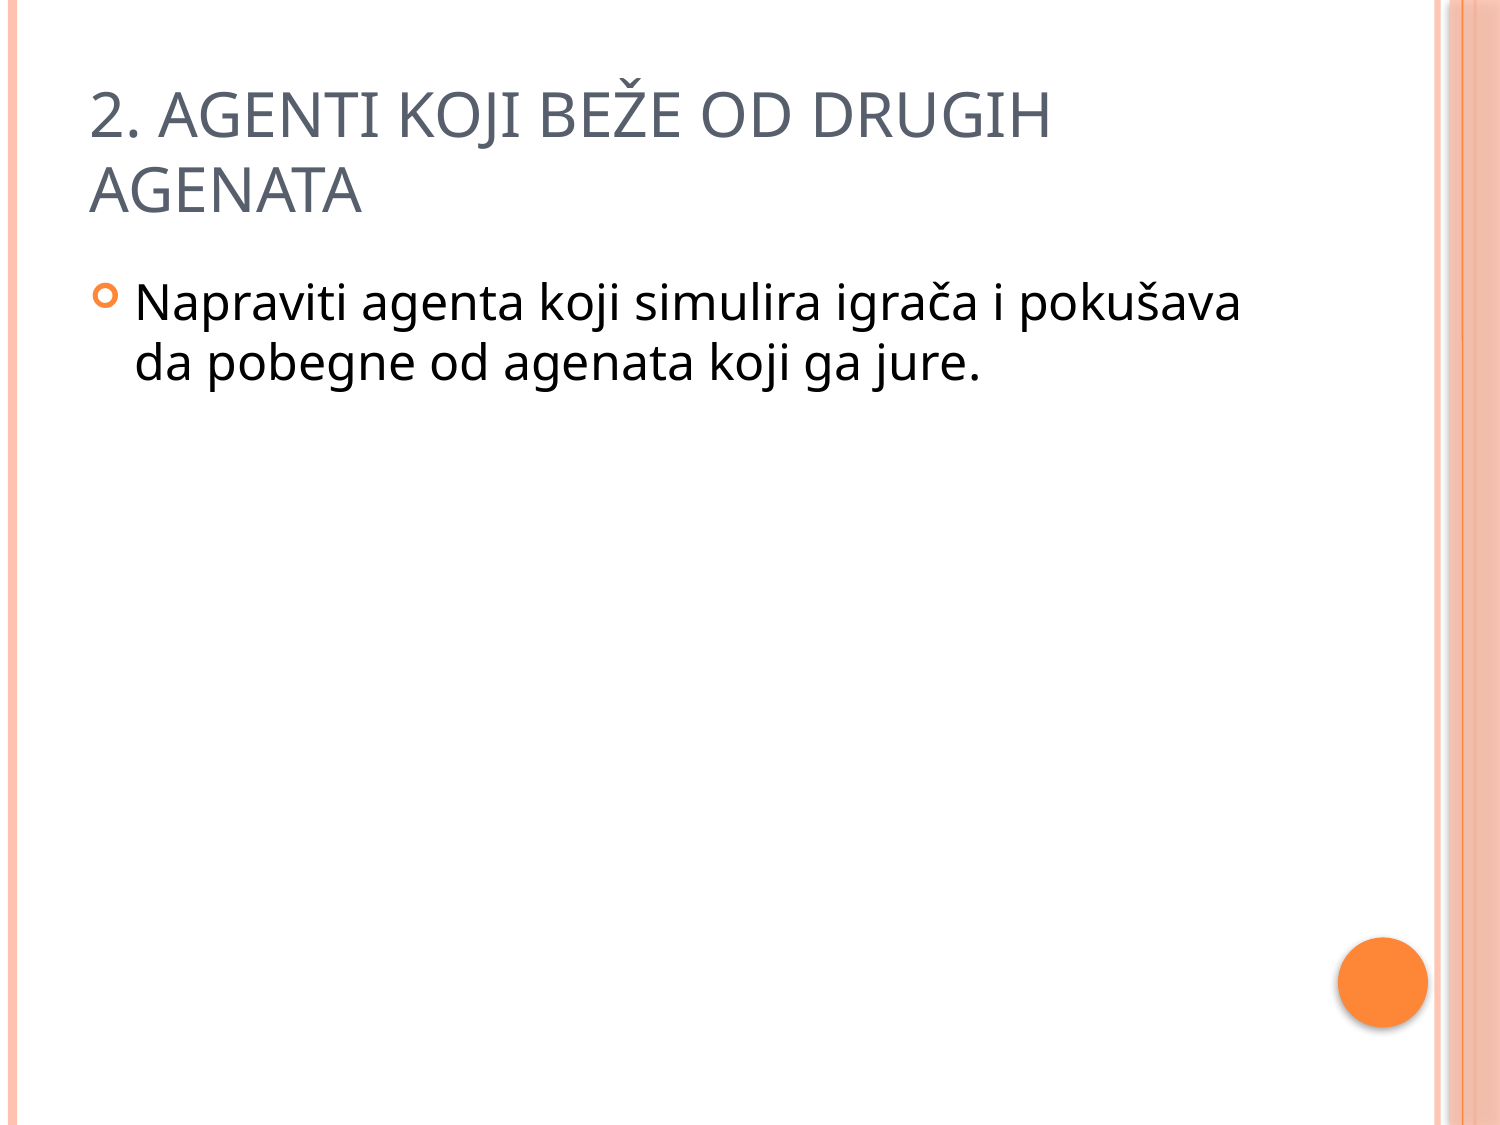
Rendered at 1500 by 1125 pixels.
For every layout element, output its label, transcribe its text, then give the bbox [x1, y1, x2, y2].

title 2. Agenti koji beže od drugih agenata [75, 45, 1300, 233]
list Napraviti agenta koji simulira igrača i pokušava da pobegne od agenata koji ga jure. [75, 262, 1300, 1062]
